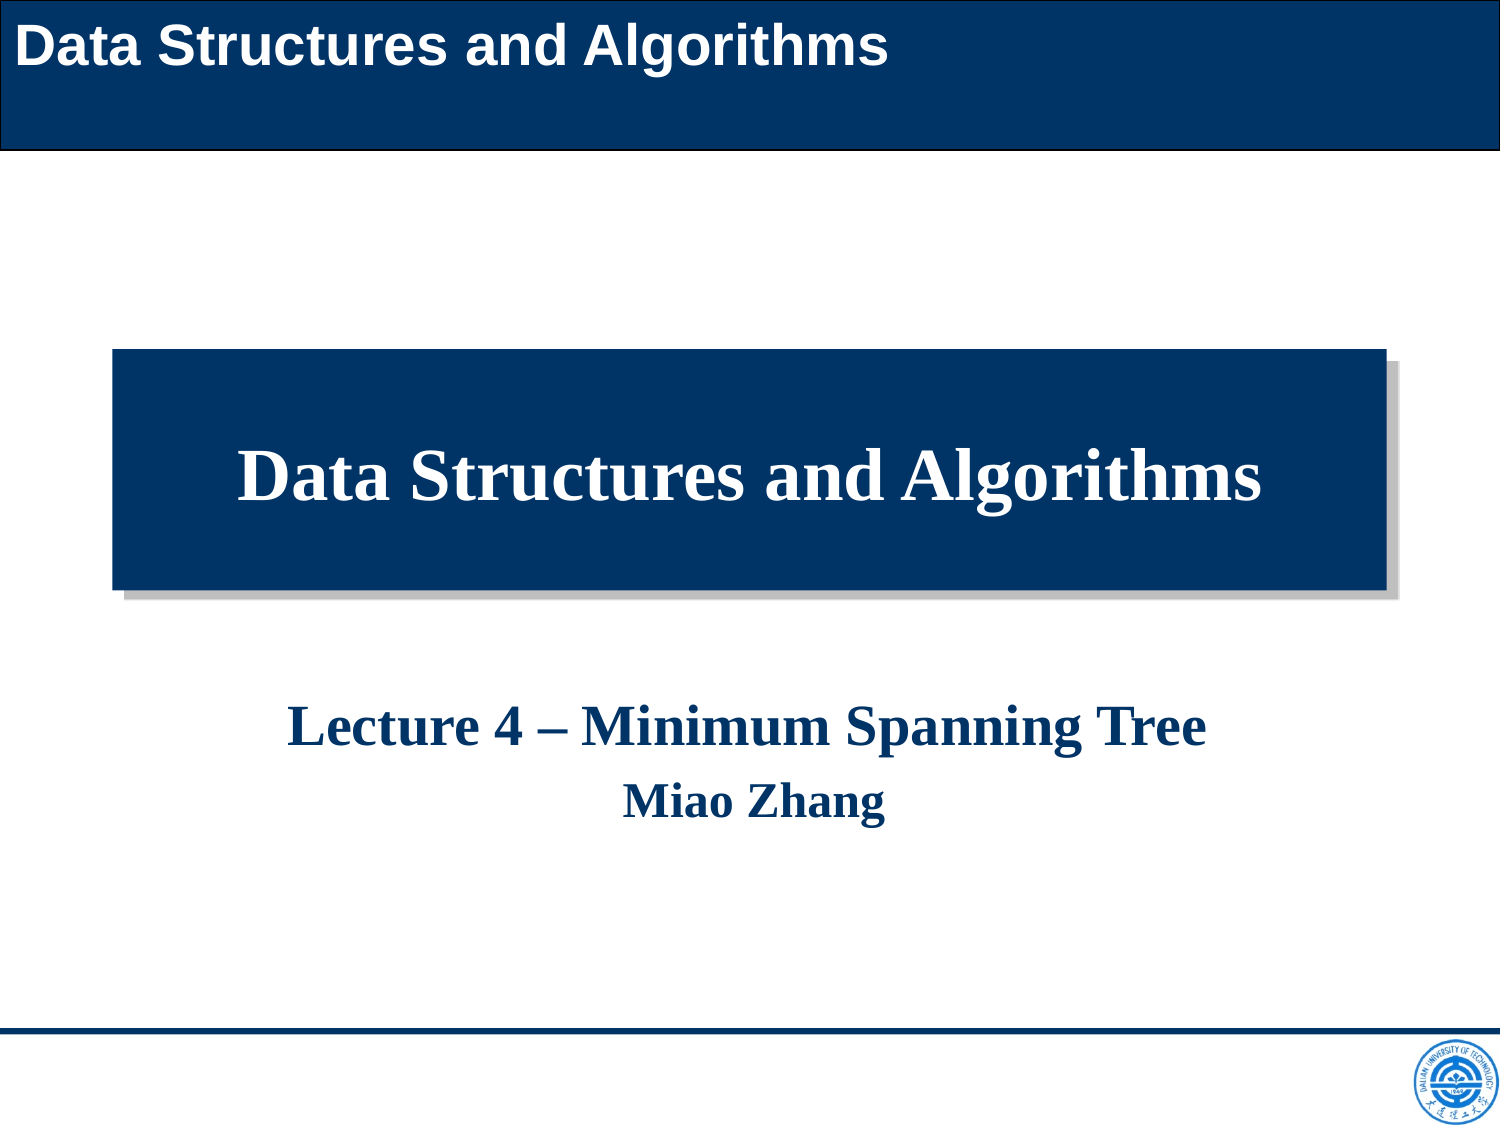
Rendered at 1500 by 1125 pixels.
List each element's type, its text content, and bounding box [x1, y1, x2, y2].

subtitle Lecture 4 – Minimum Spanning Tree Miao Zhang [222, 679, 1273, 968]
text_box Data Structures and Algorithms [0, 0, 1050, 188]
picture [1412, 1039, 1500, 1125]
title Data Structures and Algorithms [112, 349, 1388, 591]
